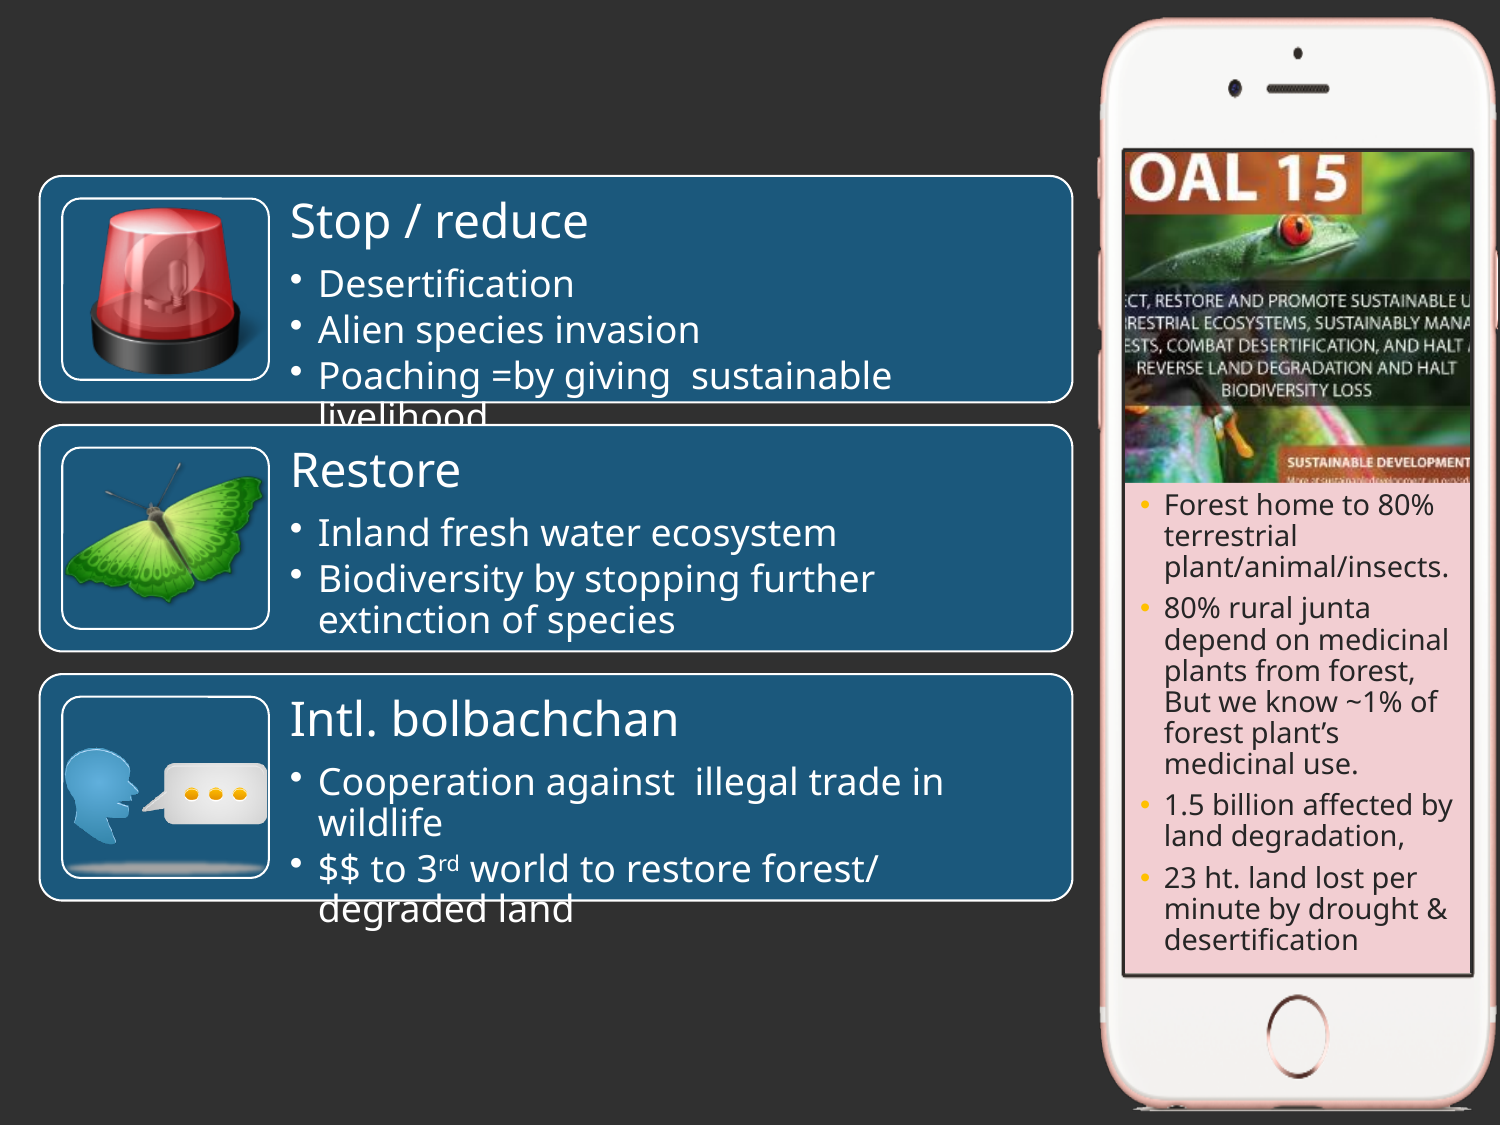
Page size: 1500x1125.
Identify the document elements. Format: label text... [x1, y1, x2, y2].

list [39, 175, 1073, 901]
picture [1089, 0, 1500, 1125]
list Forest home to 80% terrestrial plant/animal/insects. 80% rural junta depend on medicinal plants from forest, But we know ~1% of forest plant’s medicinal use. 1.5 billion affected by land degradation, 23 ht. land lost per minute by drought & desertification [1125, 483, 1470, 973]
